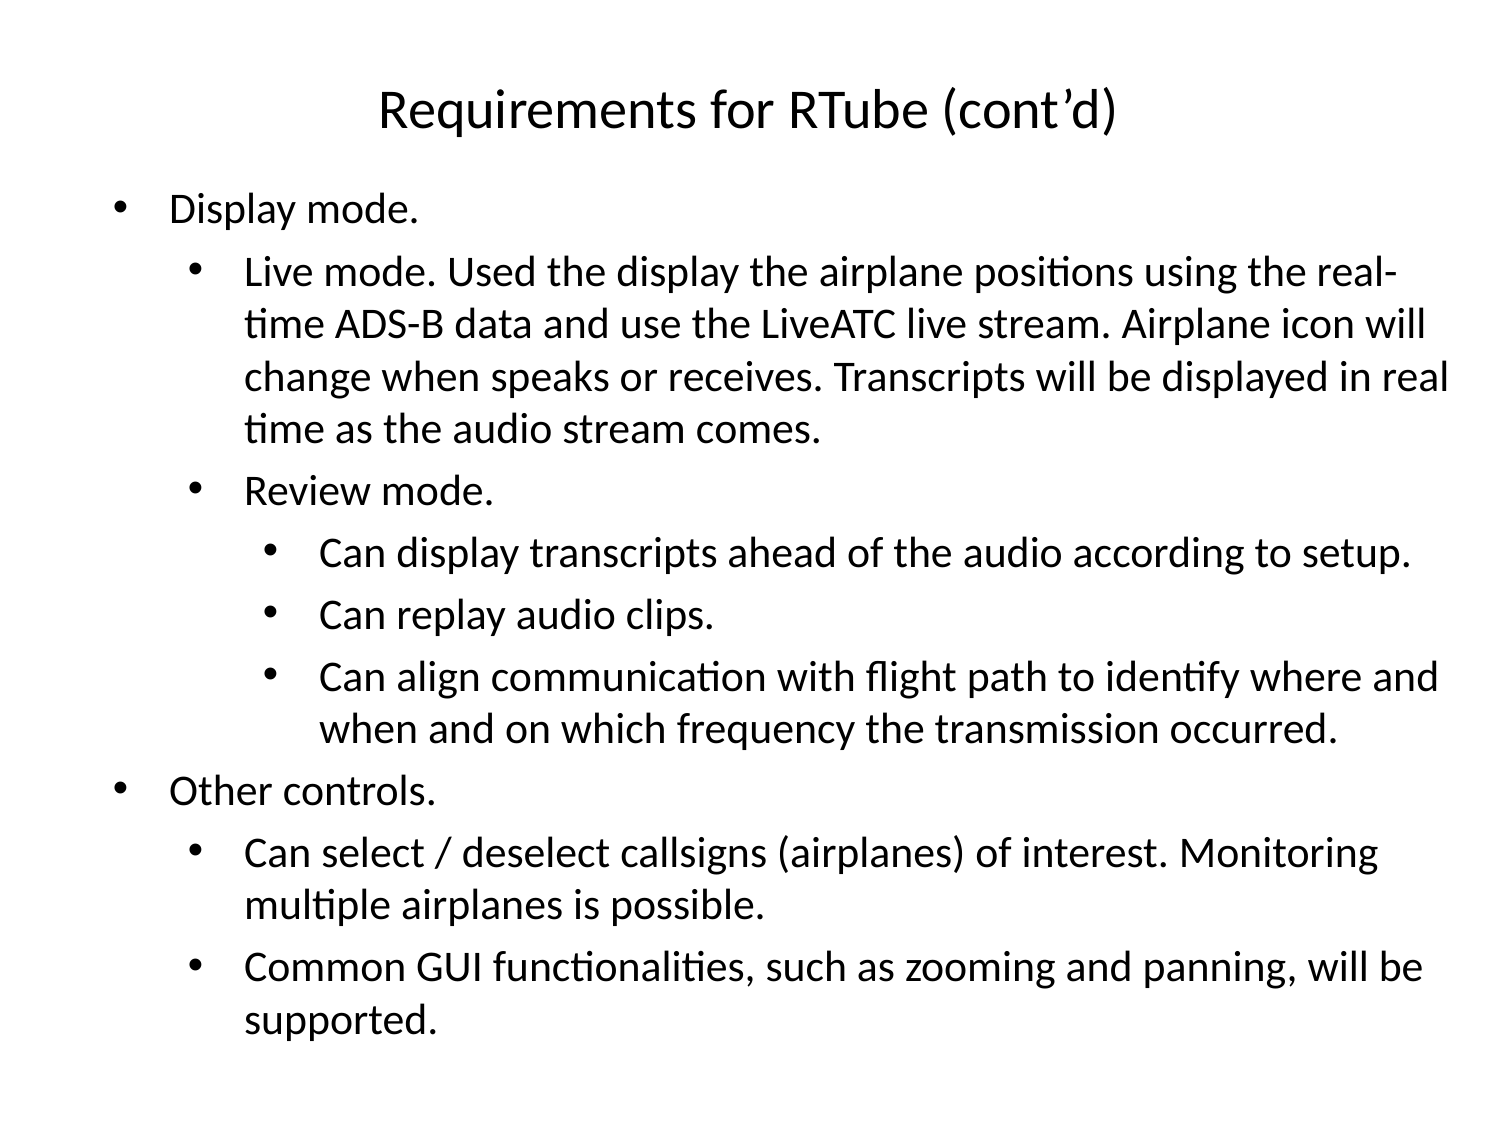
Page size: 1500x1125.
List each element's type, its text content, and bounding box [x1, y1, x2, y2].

text_box Display mode. Live mode. Used the display the airplane positions using the real-time ADS-B data and use the LiveATC live stream. Airplane icon will change when speaks or receives. Transcripts will be displayed in real time as the audio stream comes. Review mode. Can display transcripts ahead of the audio according to setup. Can replay audio clips. Can align communication with flight path to identify where and when and on which frequency the transmission occurred. Other controls. Can select / deselect callsigns (airplanes) of interest. Monitoring multiple airplanes is possible. Common GUI functionalities, such as zooming and panning, will be supported. [98, 172, 1487, 1051]
text_box Requirements for RTube (cont’d) [363, 64, 1221, 172]
